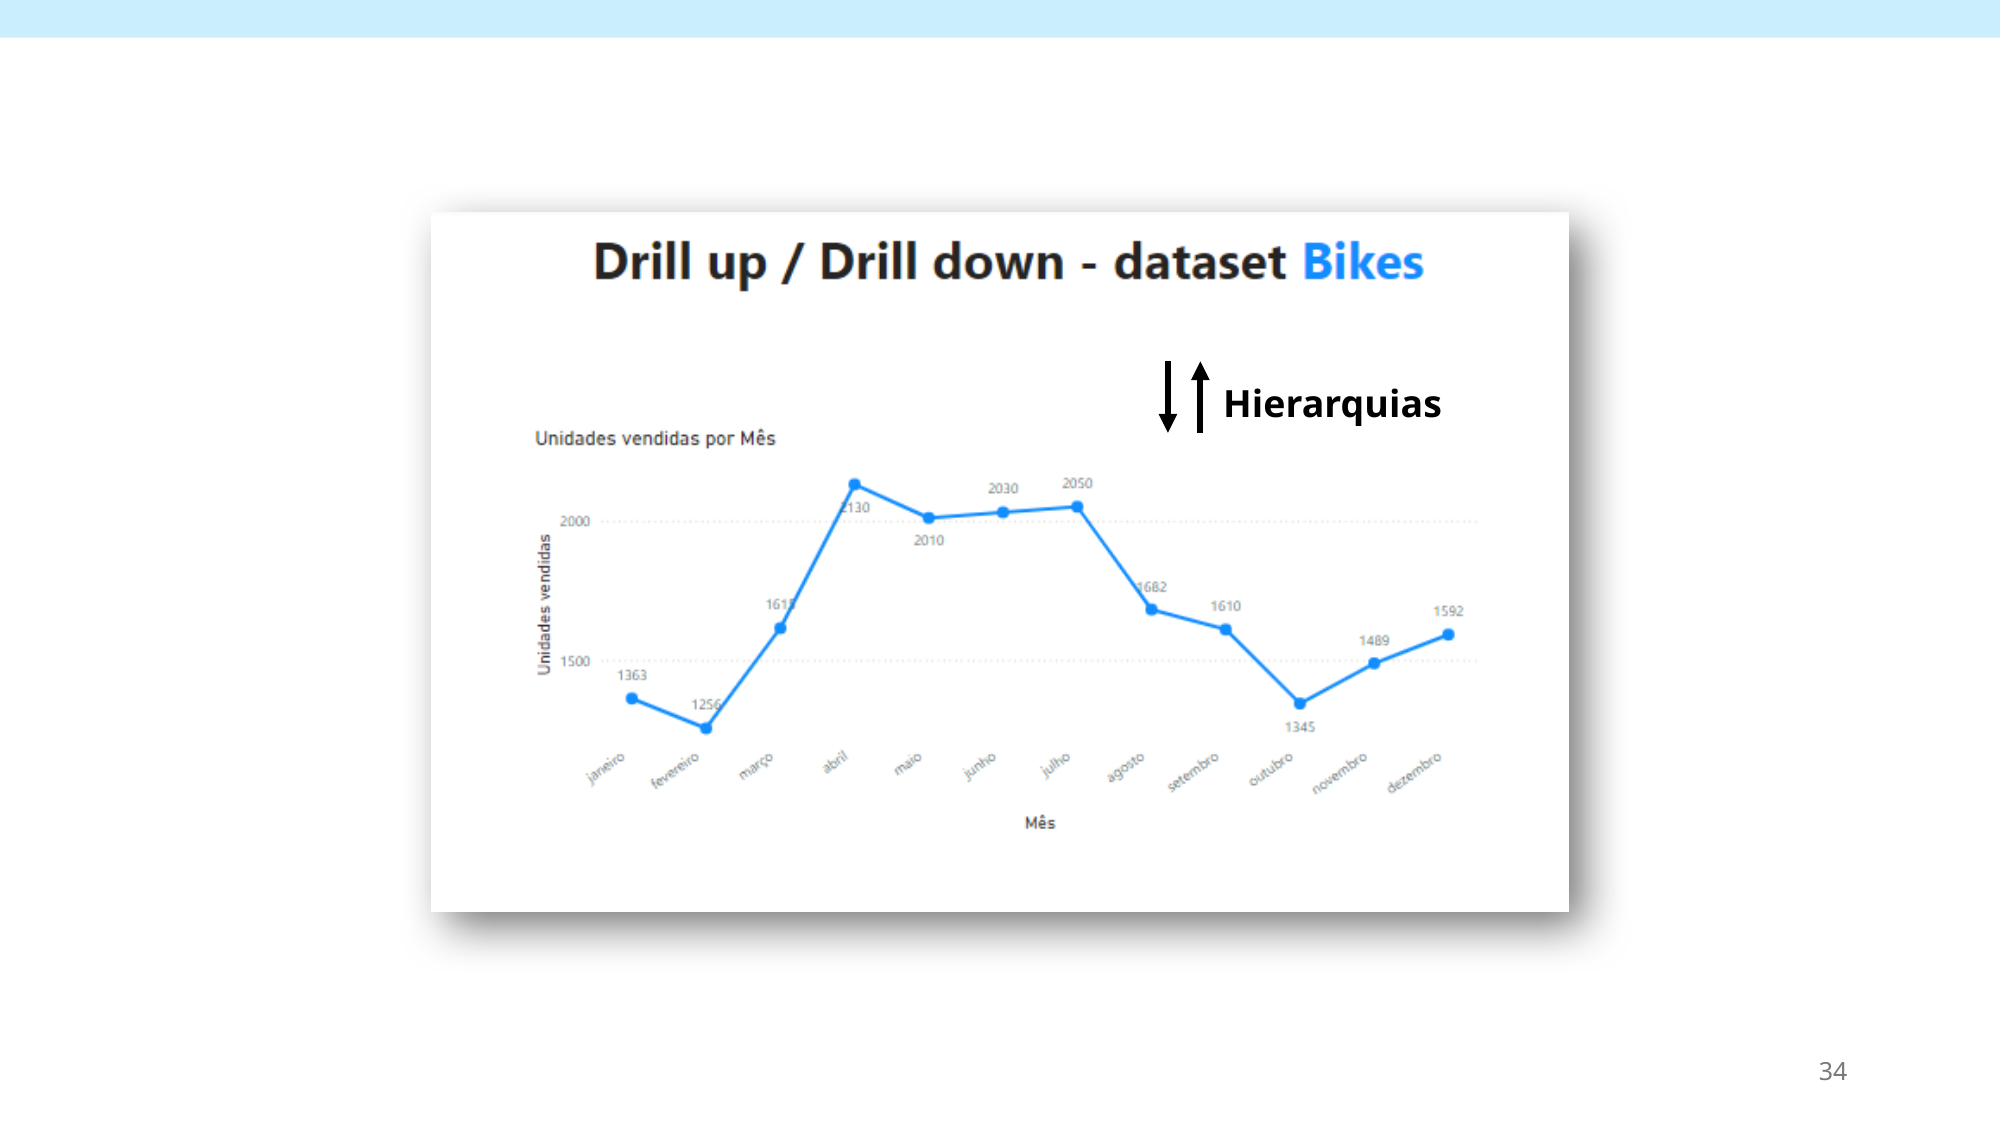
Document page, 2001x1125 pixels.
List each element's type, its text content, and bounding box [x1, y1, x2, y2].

slide_number 34 [1412, 1042, 1863, 1103]
text_box [0, 0, 2000, 39]
picture [430, 212, 1570, 913]
